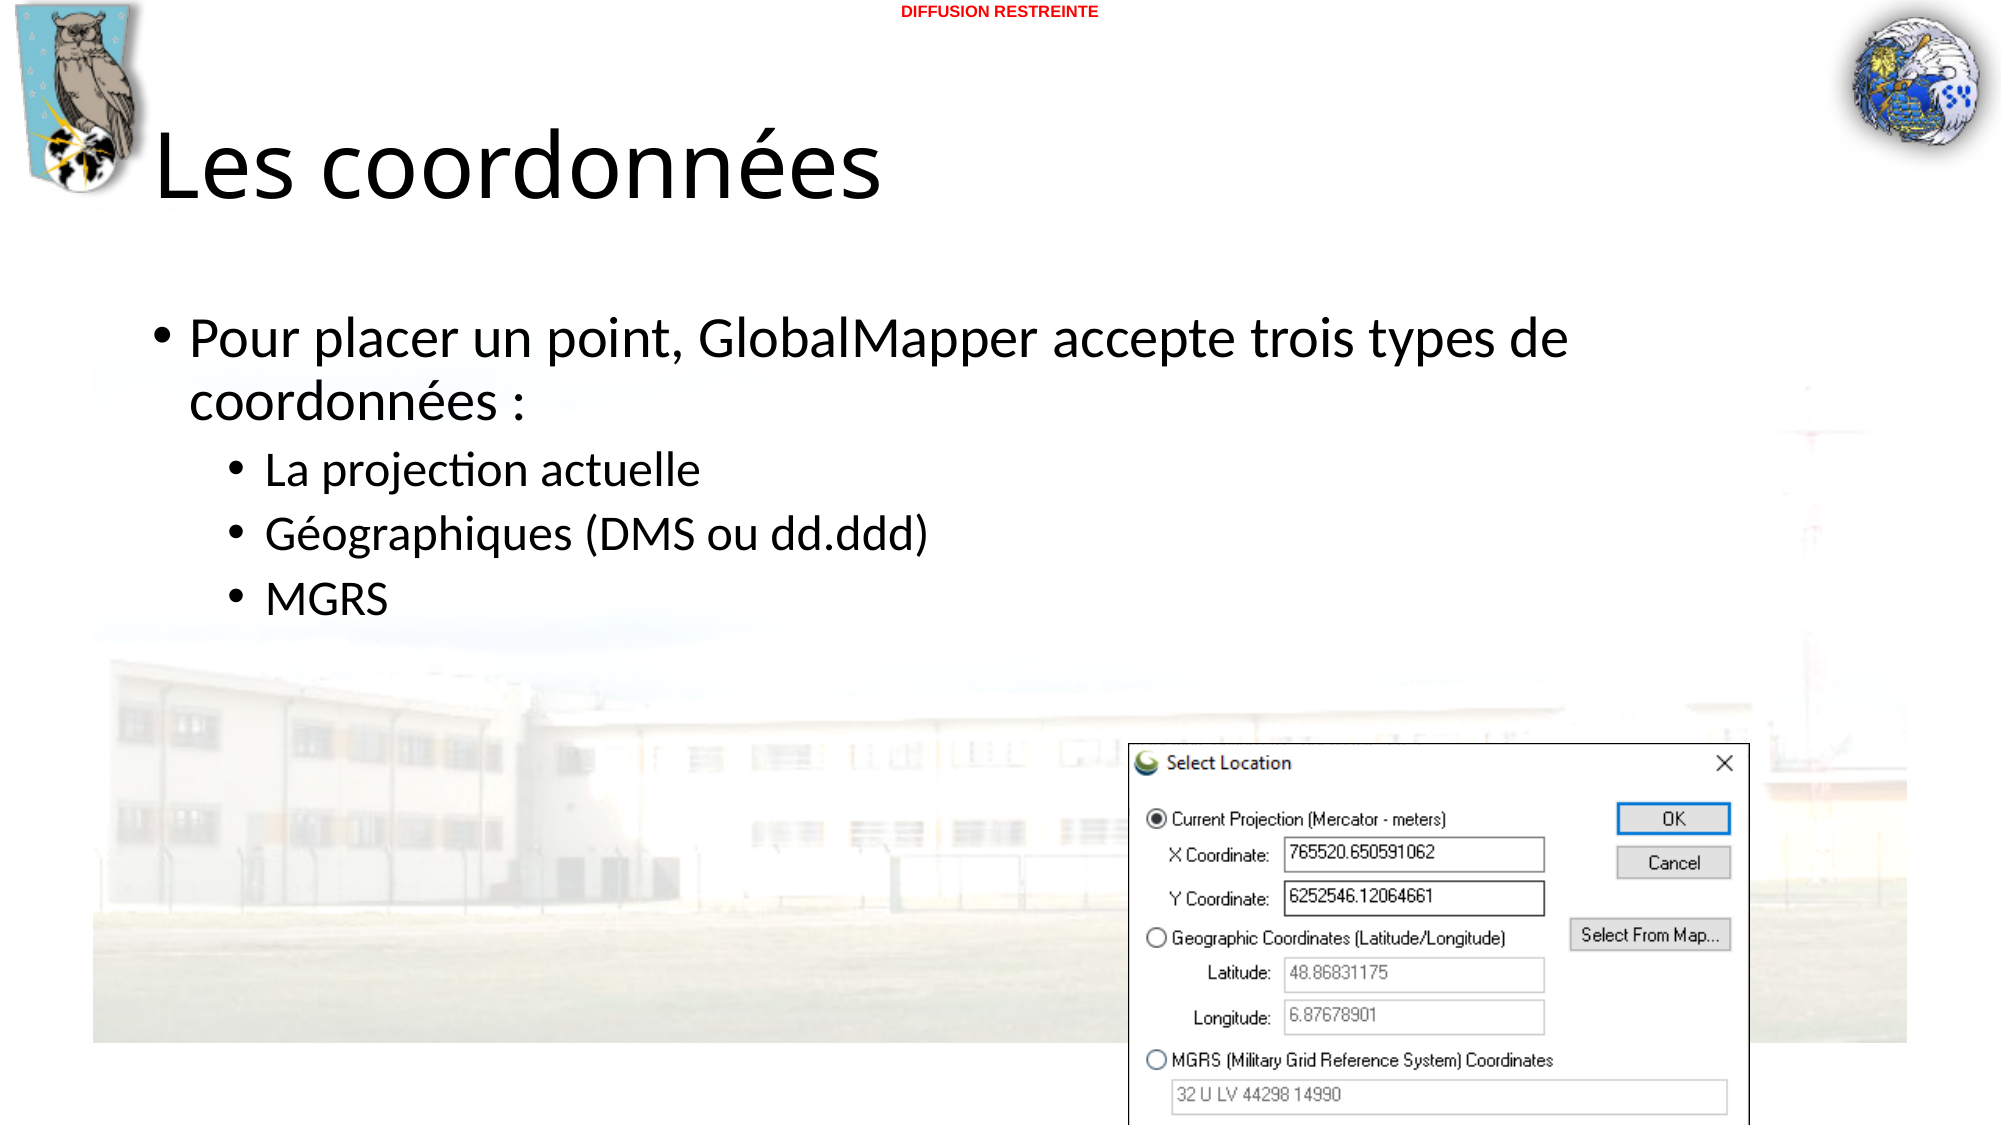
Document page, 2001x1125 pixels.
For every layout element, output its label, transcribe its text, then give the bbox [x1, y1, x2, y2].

title Les coordonnées [137, 59, 1863, 278]
picture [1128, 743, 1750, 1125]
picture [1850, 16, 1983, 147]
list Pour placer un point, GlobalMapper accepte trois types de coordonnées : La projection actuelle Géographiques (DMS ou dd.ddd) MGRS [137, 299, 1863, 1014]
picture [14, 4, 136, 193]
